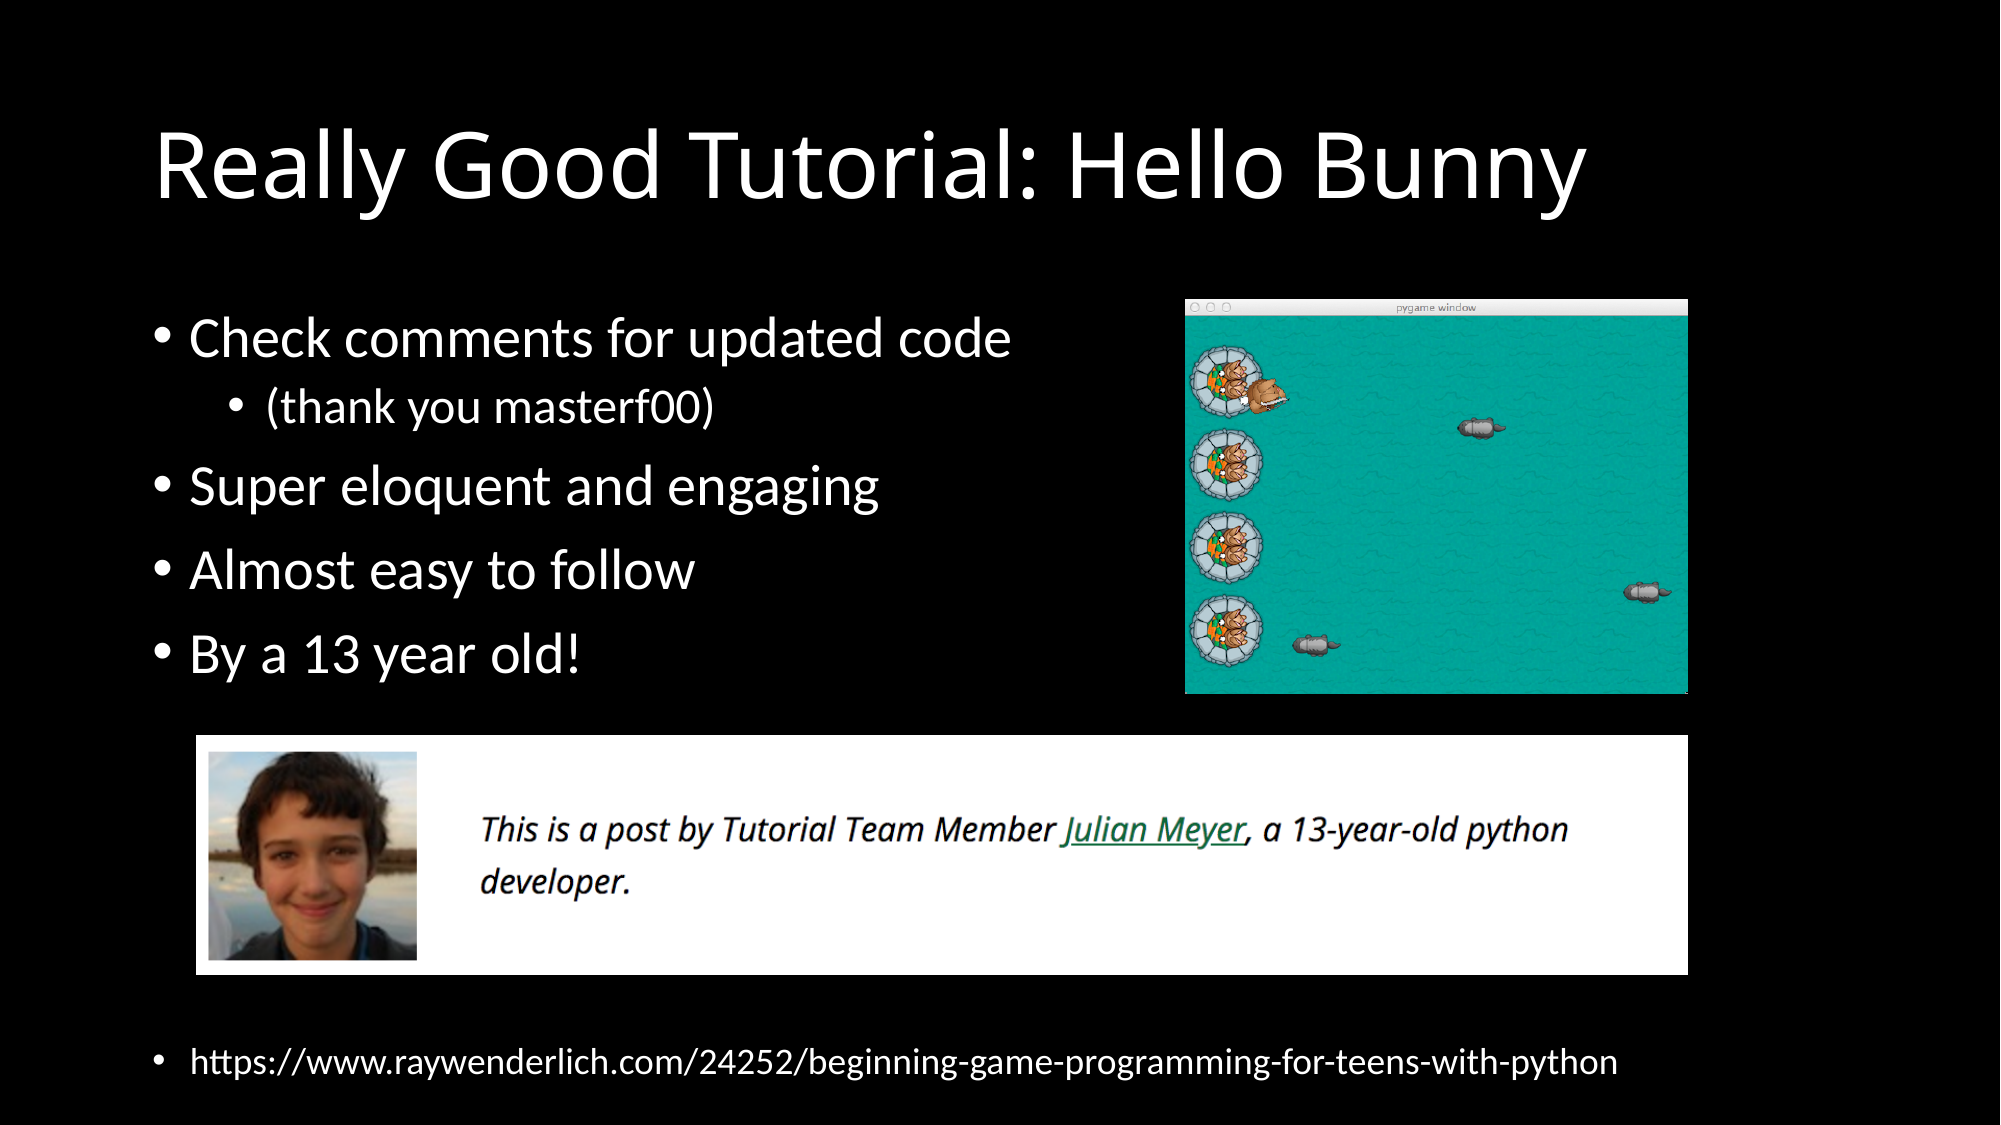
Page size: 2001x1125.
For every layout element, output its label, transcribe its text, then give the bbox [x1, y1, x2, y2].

list Check comments for updated code (thank you masterf​00) Super eloquent and engaging Almost easy to follow By a 13 year old! https://www.raywenderlich.com/24252/beginning-game-programming-for-teens-with-python [137, 299, 1863, 1014]
picture [1185, 299, 1688, 694]
title Really Good Tutorial: Hello Bunny [137, 59, 1863, 278]
picture [196, 735, 1688, 975]
